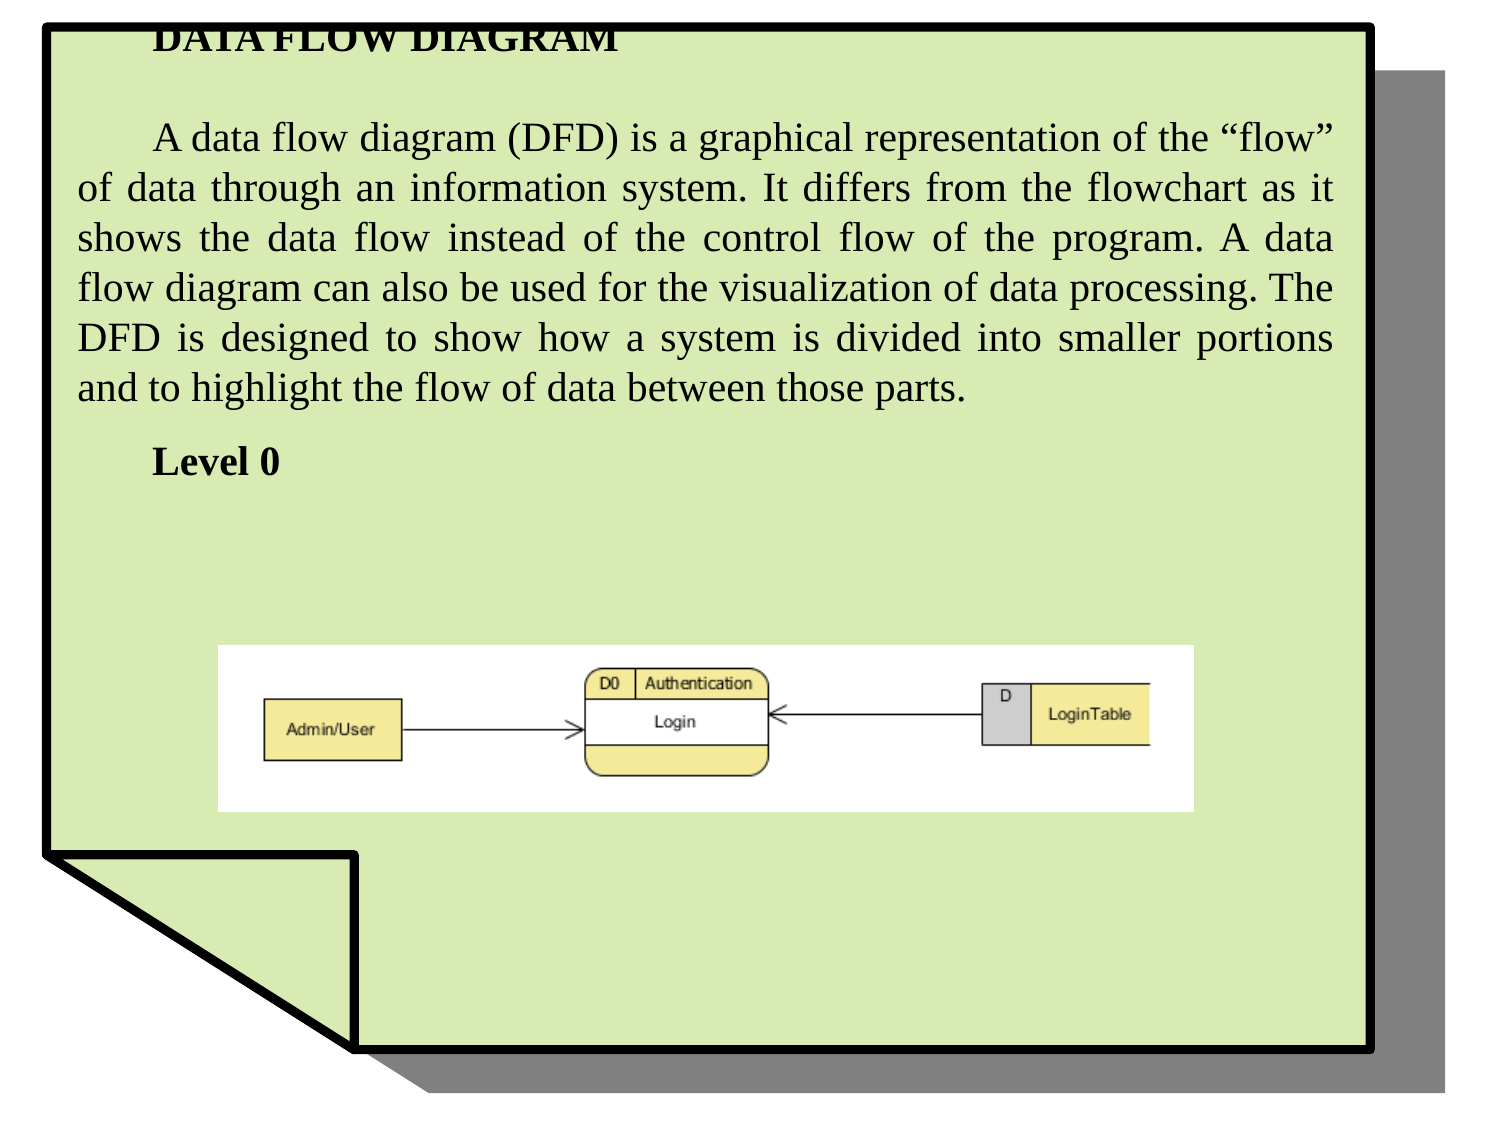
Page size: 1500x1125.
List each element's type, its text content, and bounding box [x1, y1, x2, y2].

text_box DATA FLOW DIAGRAM A data flow diagram (DFD) is a graphical representation of the “flow” of data through an information system. It differs from the flowchart as it shows the data flow instead of the control flow of the program. A data flow diagram can also be used for the visualization of data processing. The DFD is designed to show how a system is divided into smaller portions and to highlight the flow of data between those parts. [62, 1, 1350, 417]
picture [218, 645, 1194, 812]
text_box Level 0 [62, 426, 1100, 536]
